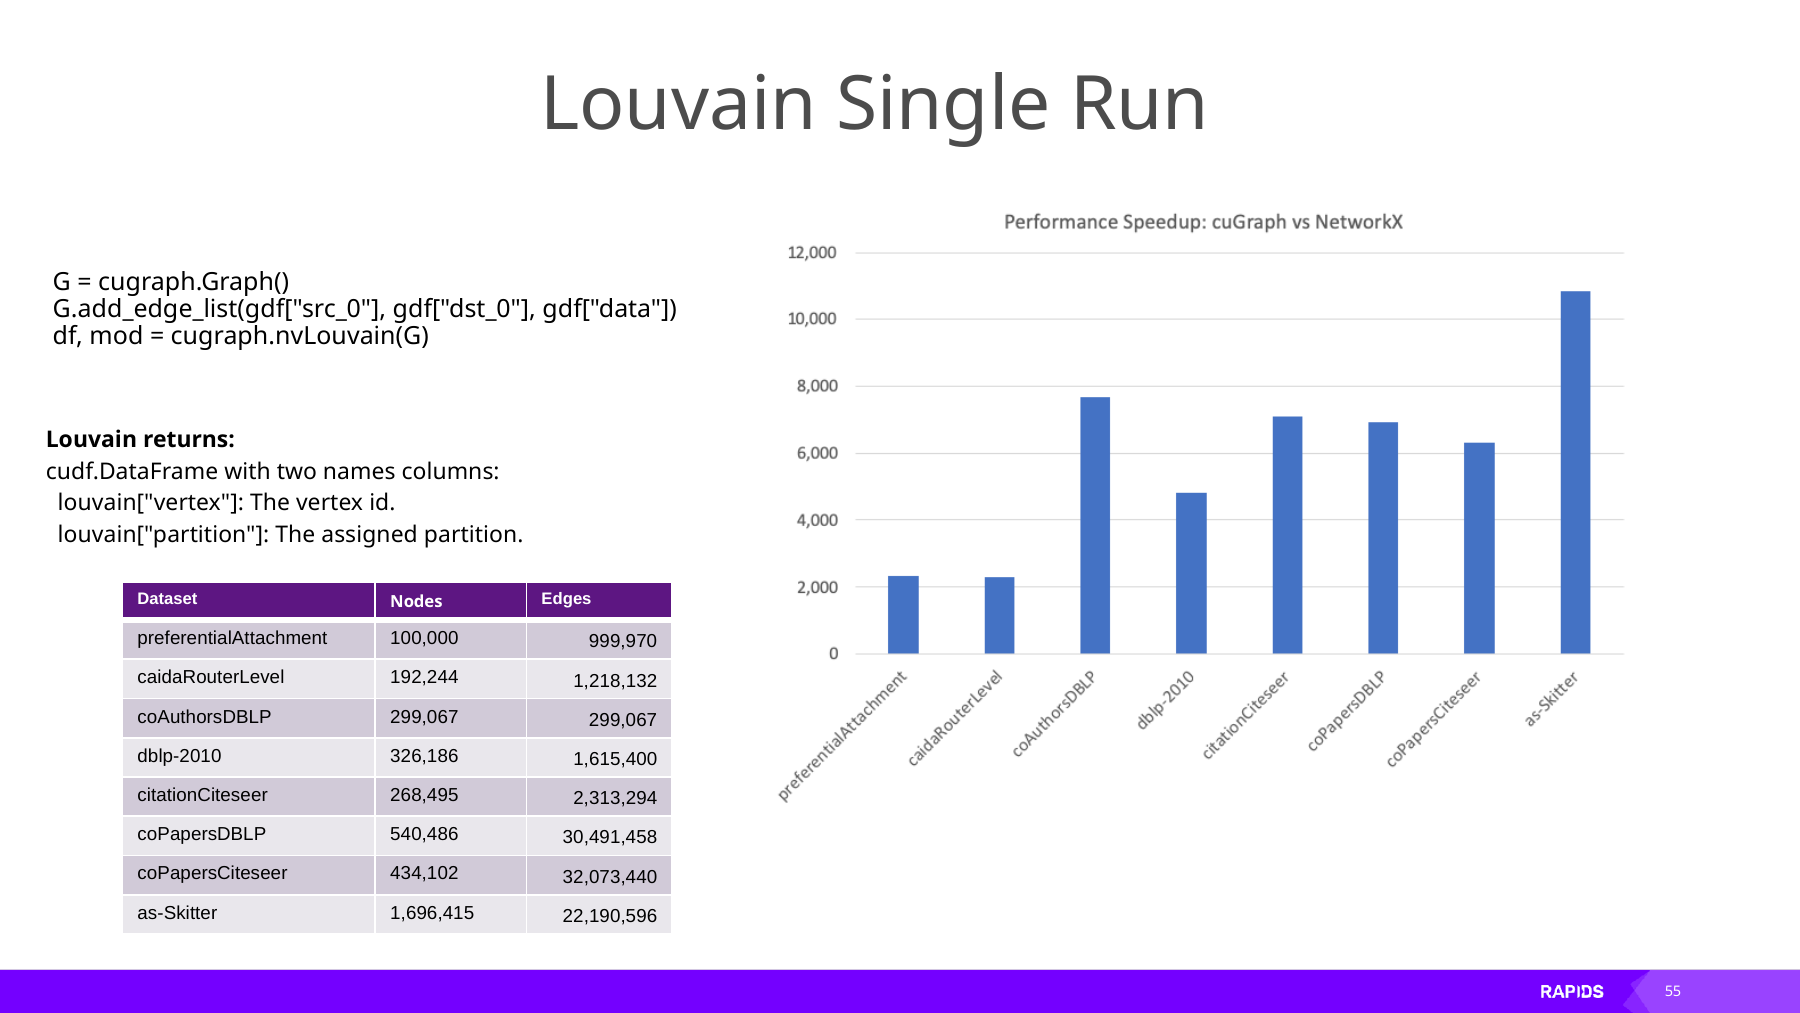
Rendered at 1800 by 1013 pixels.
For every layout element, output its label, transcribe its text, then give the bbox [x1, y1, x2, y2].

table_header Edges [527, 583, 671, 617]
table_cell 32,073,440 [527, 856, 671, 894]
table_cell dblp-2010 [123, 739, 374, 776]
table_cell 999,970 [527, 623, 671, 658]
table_cell 2,313,294 [527, 778, 671, 815]
table_header Dataset [123, 583, 374, 617]
table_cell 1,696,415 [376, 896, 526, 933]
table_header Nodes [376, 583, 526, 617]
table_cell preferentialAttachment [123, 623, 374, 658]
table_cell 299,067 [527, 699, 671, 737]
title Louvain Single Run [56, 56, 1693, 154]
table_cell 1,218,132 [527, 660, 671, 698]
table_cell coPapersDBLP [123, 817, 374, 855]
table_cell 30,491,458 [527, 817, 671, 855]
table_cell caidaRouterLevel [123, 660, 374, 698]
table_cell 540,486 [376, 817, 526, 855]
table_cell 192,244 [376, 660, 526, 698]
table_cell coPapersCiteseer [123, 856, 374, 894]
table_cell as-Skitter [123, 896, 374, 933]
text_box G = cugraph.Graph() G.add_edge_list(gdf["src_0"], gdf["dst_0"], gdf["data"]) df, mod = cugraph.nvLouvain(G) [37, 253, 767, 406]
picture [0, 0, 1800, 1013]
table_cell 299,067 [376, 699, 526, 737]
table_cell 22,190,596 [527, 896, 671, 933]
table_cell 100,000 [376, 623, 526, 658]
table_cell 268,495 [376, 778, 526, 815]
text_box Louvain returns: cudf.DataFrame with two names columns: louvain["vertex"]: The vertex id. louvain["partition"]: The assigned partition. [30, 405, 600, 515]
table_cell 434,102 [376, 856, 526, 894]
table_cell 326,186 [376, 739, 526, 776]
table_cell 1,615,400 [527, 739, 671, 776]
table_cell citationCiteseer [123, 778, 374, 815]
table_cell coAuthorsDBLP [123, 699, 374, 737]
